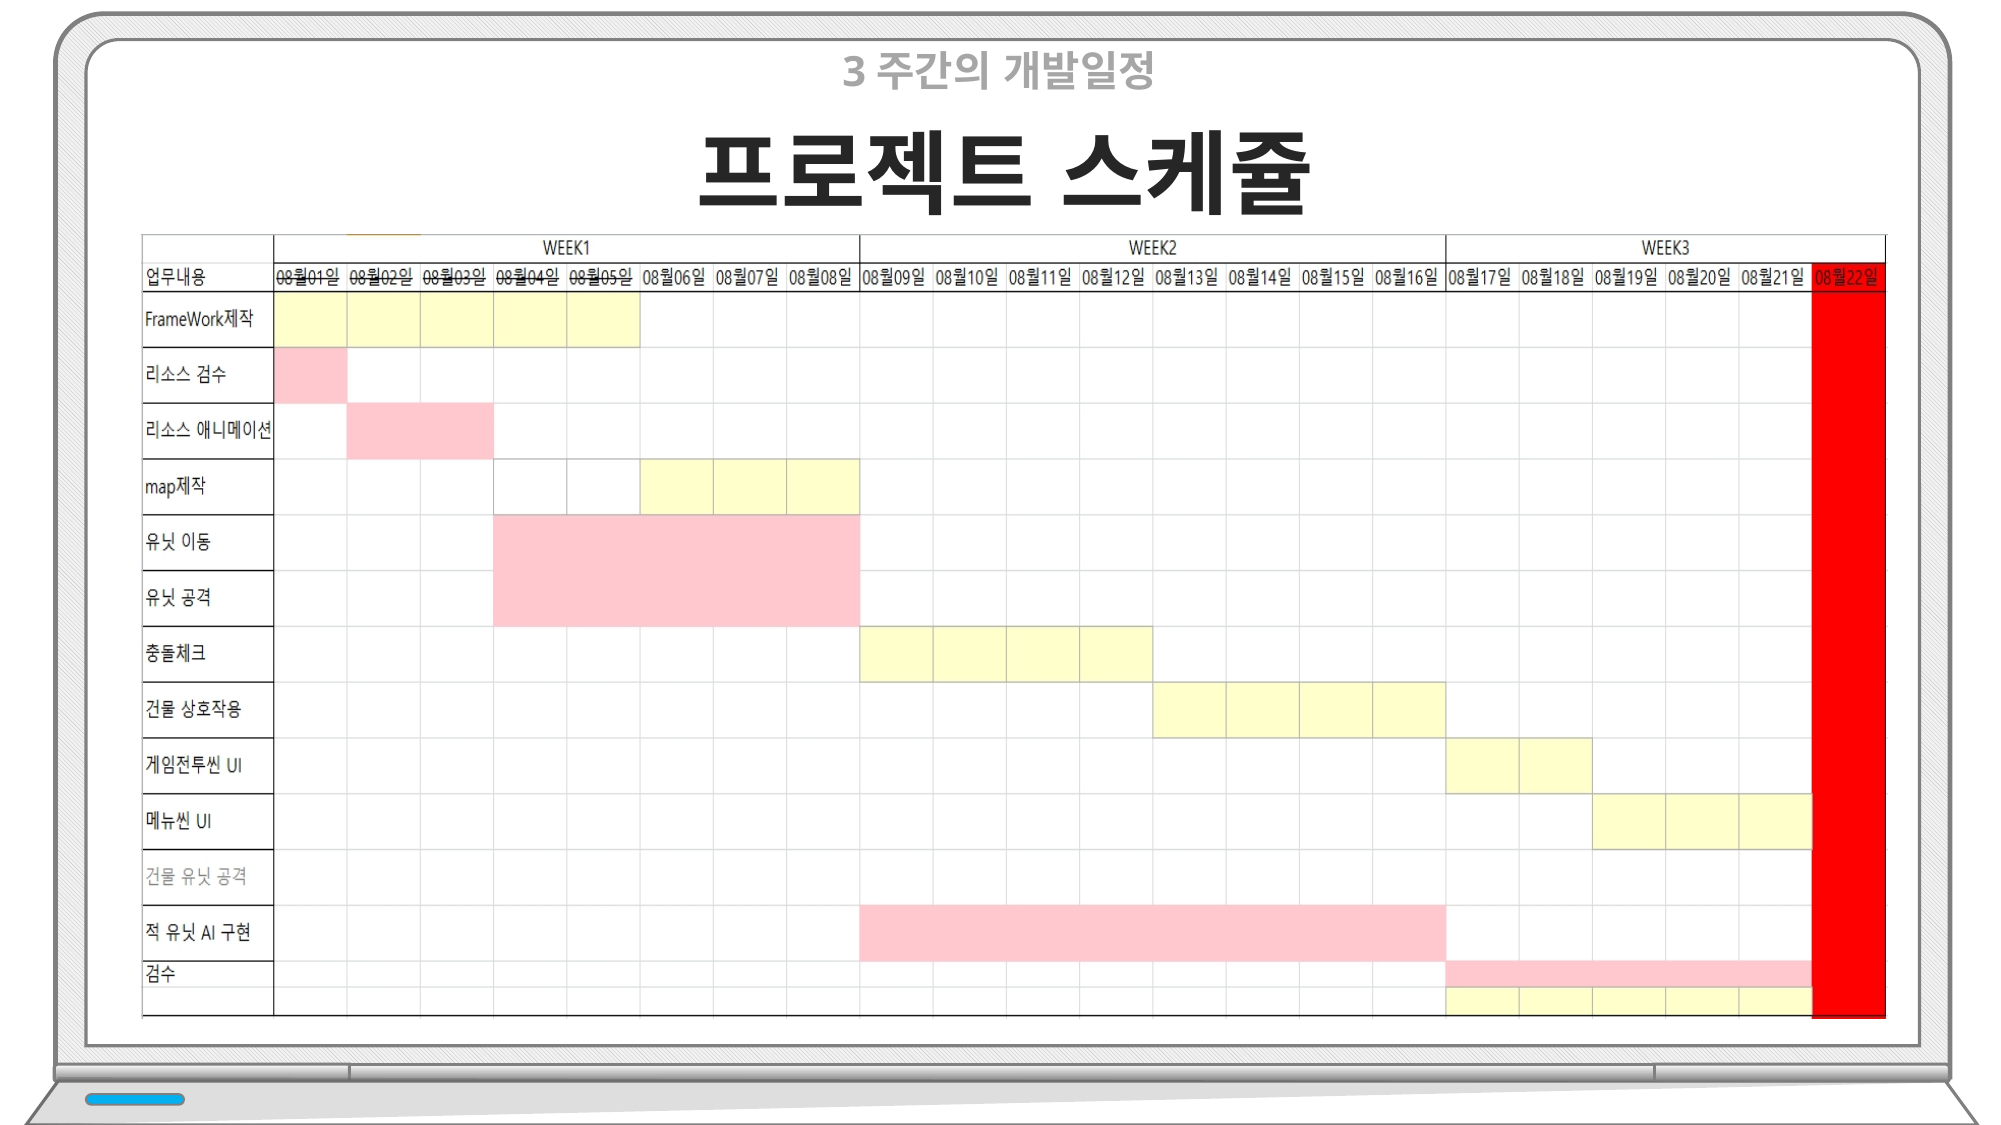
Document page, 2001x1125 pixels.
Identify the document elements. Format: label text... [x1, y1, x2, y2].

picture [141, 234, 1888, 1019]
text_box 3주간의 개발일정 [550, 37, 1450, 103]
text_box 프로젝트 스케쥴 [293, 108, 1718, 233]
